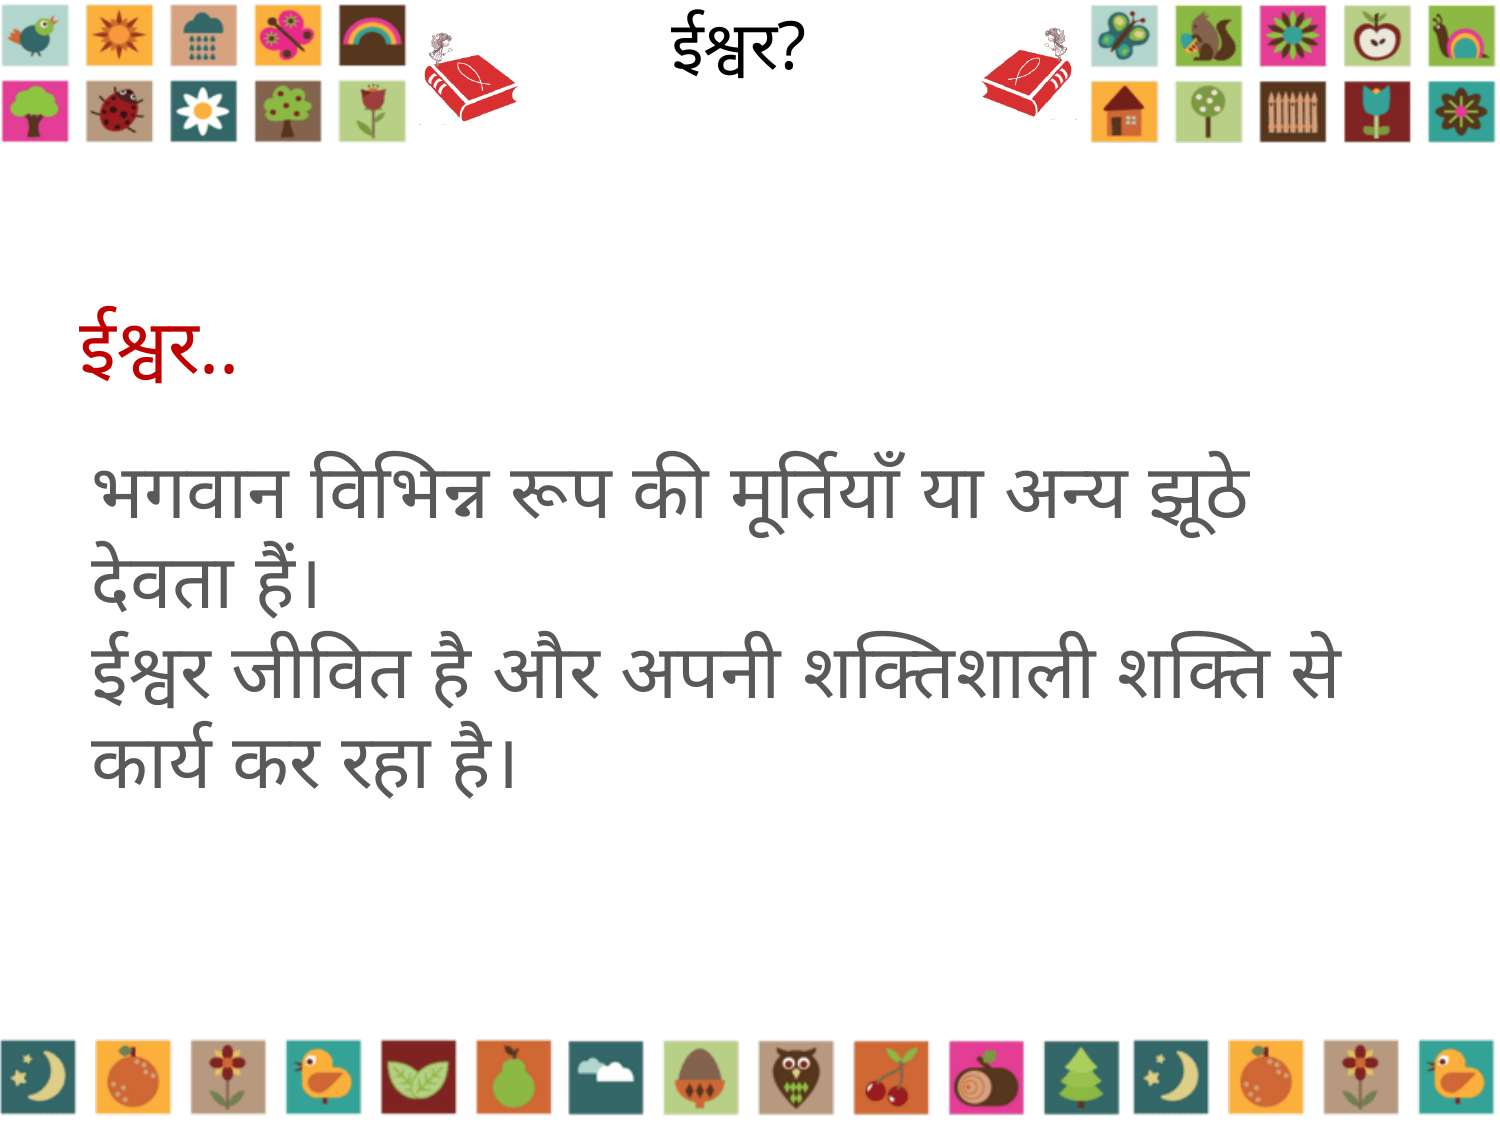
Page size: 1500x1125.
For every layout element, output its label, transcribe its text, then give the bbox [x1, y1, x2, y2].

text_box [0, 1028, 1500, 1118]
text_box भगवान विभिन्न रूप की मूर्तियाँ या अन्य झूठे देवता हैं। ईश्वर जीवित है और अपनी शक्तिशाली शक्ति से कार्य कर रहा है। [76, 436, 1424, 812]
text_box ईश्वर? [414, 0, 1080, 91]
picture [0, 3, 550, 150]
text_box ईश्वर.. [64, 290, 1412, 396]
picture [950, 3, 1500, 150]
